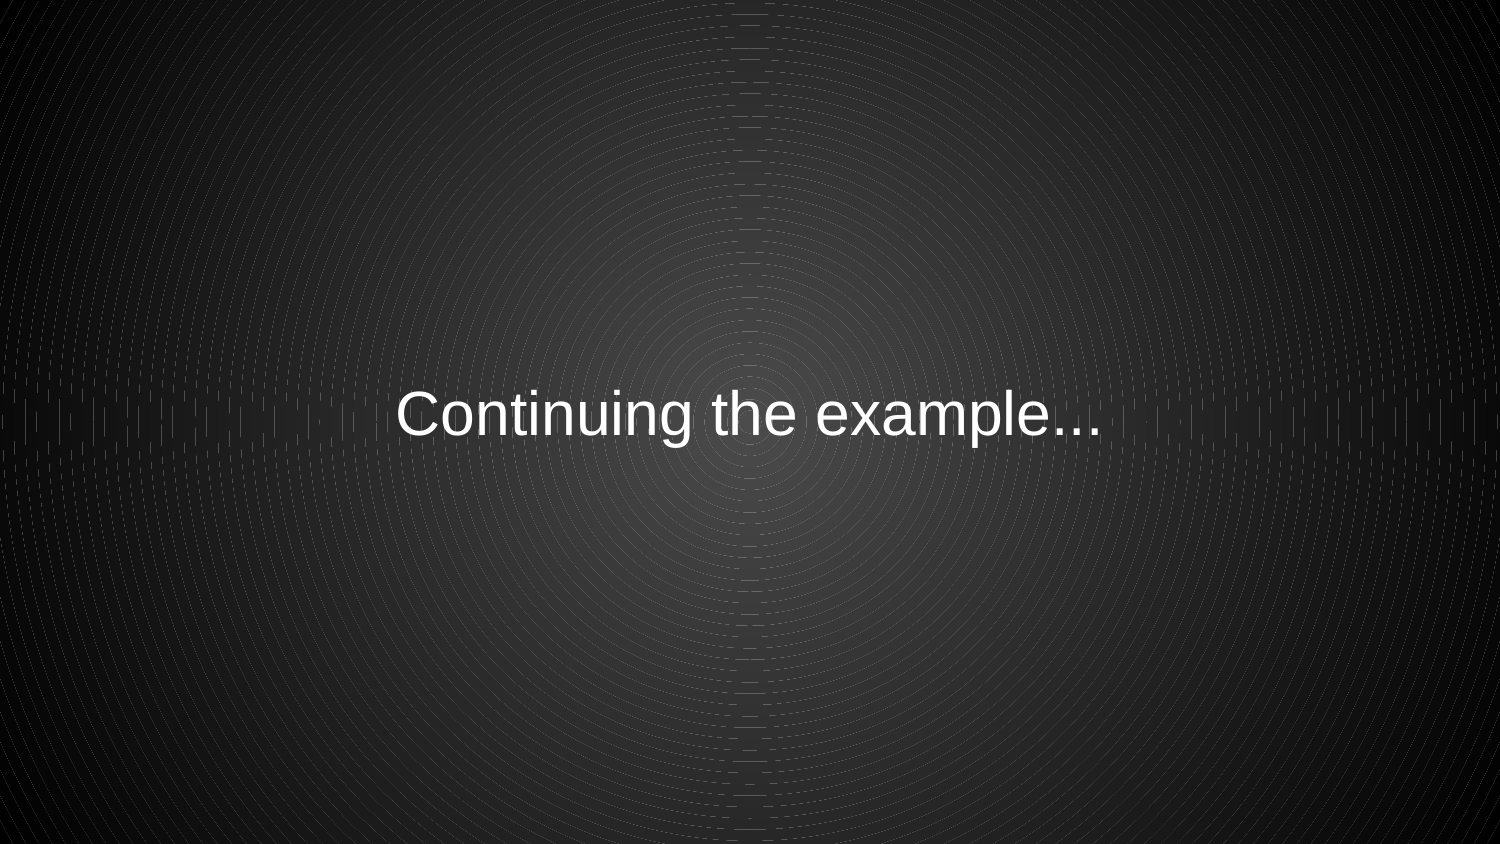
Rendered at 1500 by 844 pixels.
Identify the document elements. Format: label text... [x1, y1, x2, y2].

subtitle Continuing the example... [112, 357, 1388, 487]
